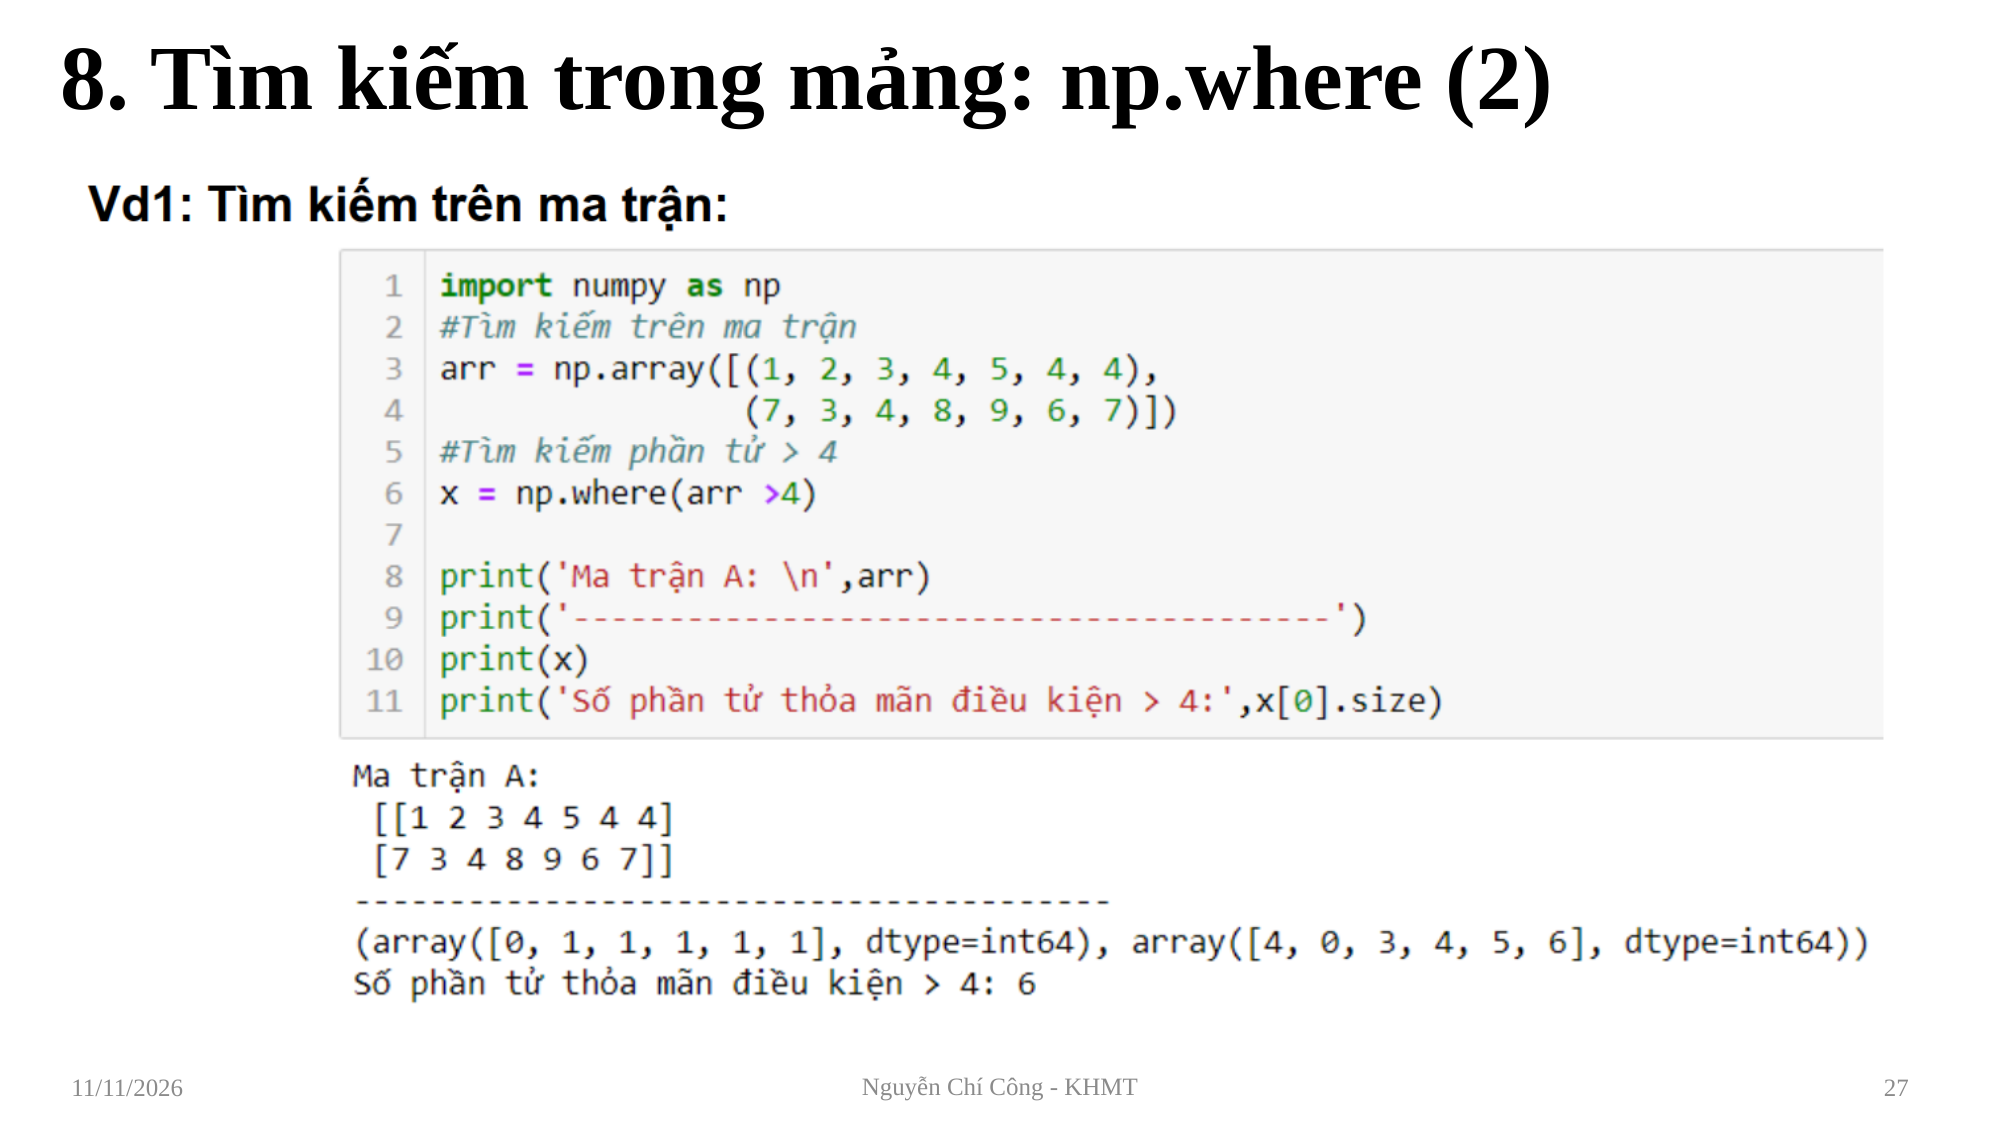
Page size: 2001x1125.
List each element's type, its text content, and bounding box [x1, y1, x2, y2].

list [75, 162, 1905, 1046]
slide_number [56, 1067, 427, 1106]
title 8. Tìm kiếm trong mảng: np.where (2) [45, 19, 1935, 140]
slide_number 27 [1573, 1067, 1924, 1106]
footer Nguyễn Chí Công - KHMT [662, 1067, 1338, 1103]
